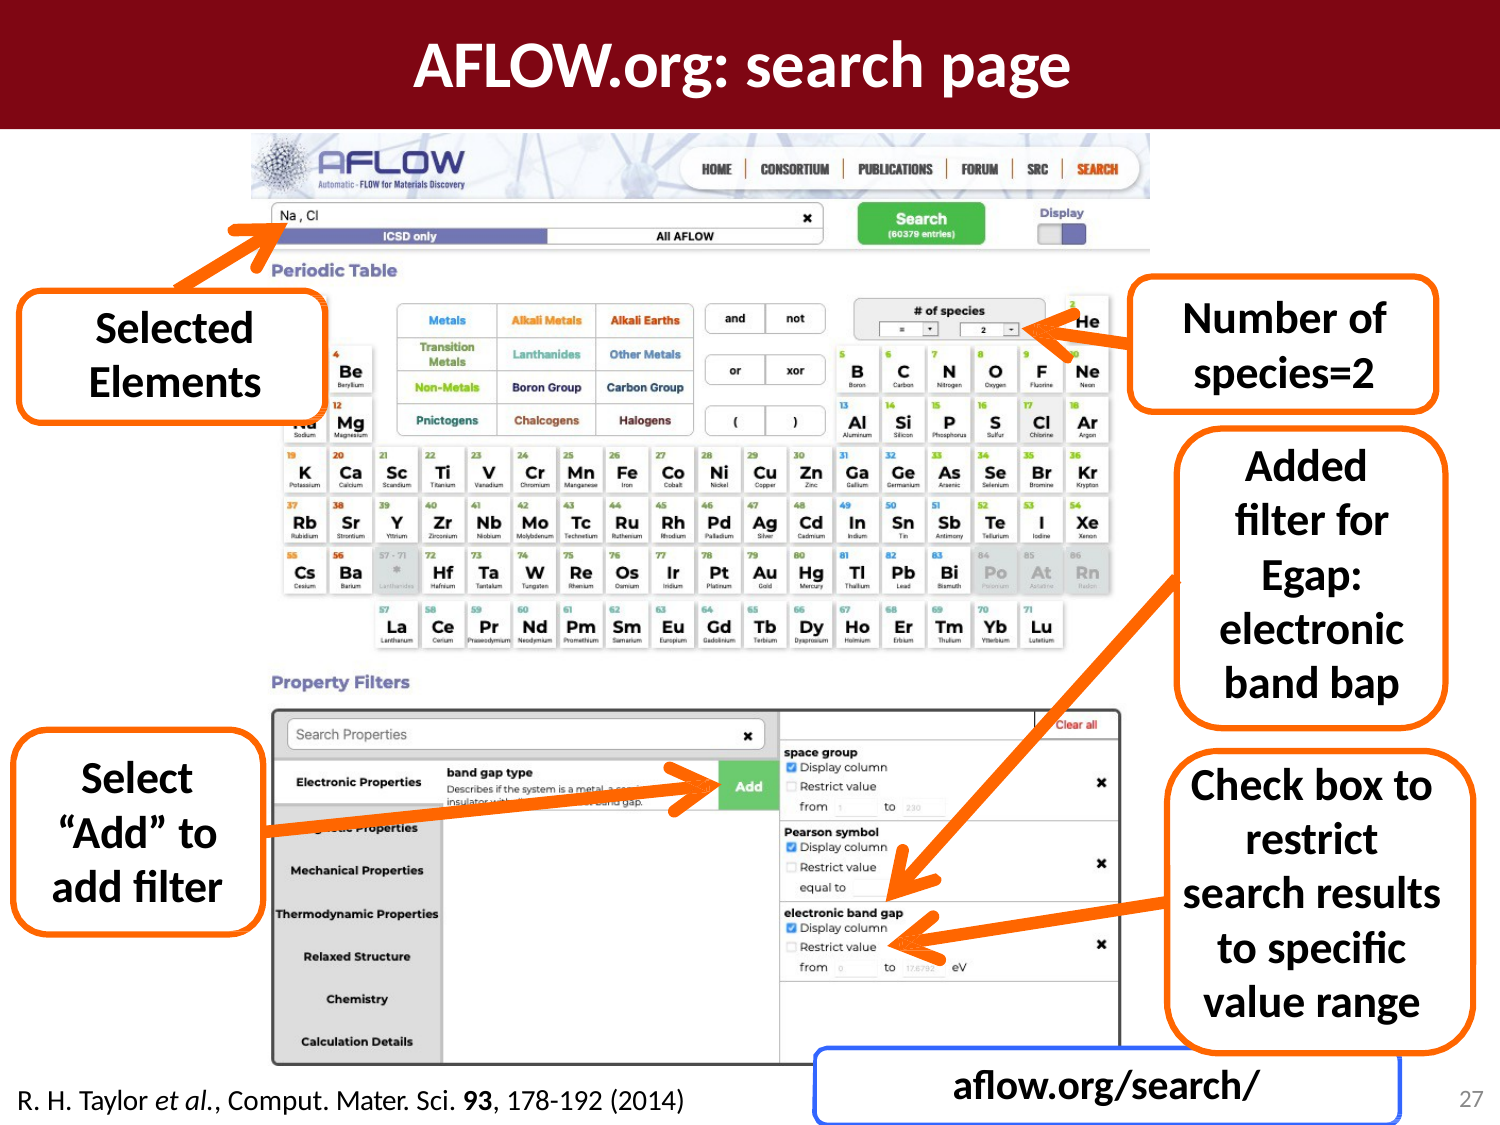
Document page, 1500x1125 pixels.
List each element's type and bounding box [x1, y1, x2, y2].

text_box [15, 222, 1449, 903]
text_box [0, 0, 1500, 1125]
text_box [886, 747, 1477, 1057]
text_box [9, 726, 267, 938]
